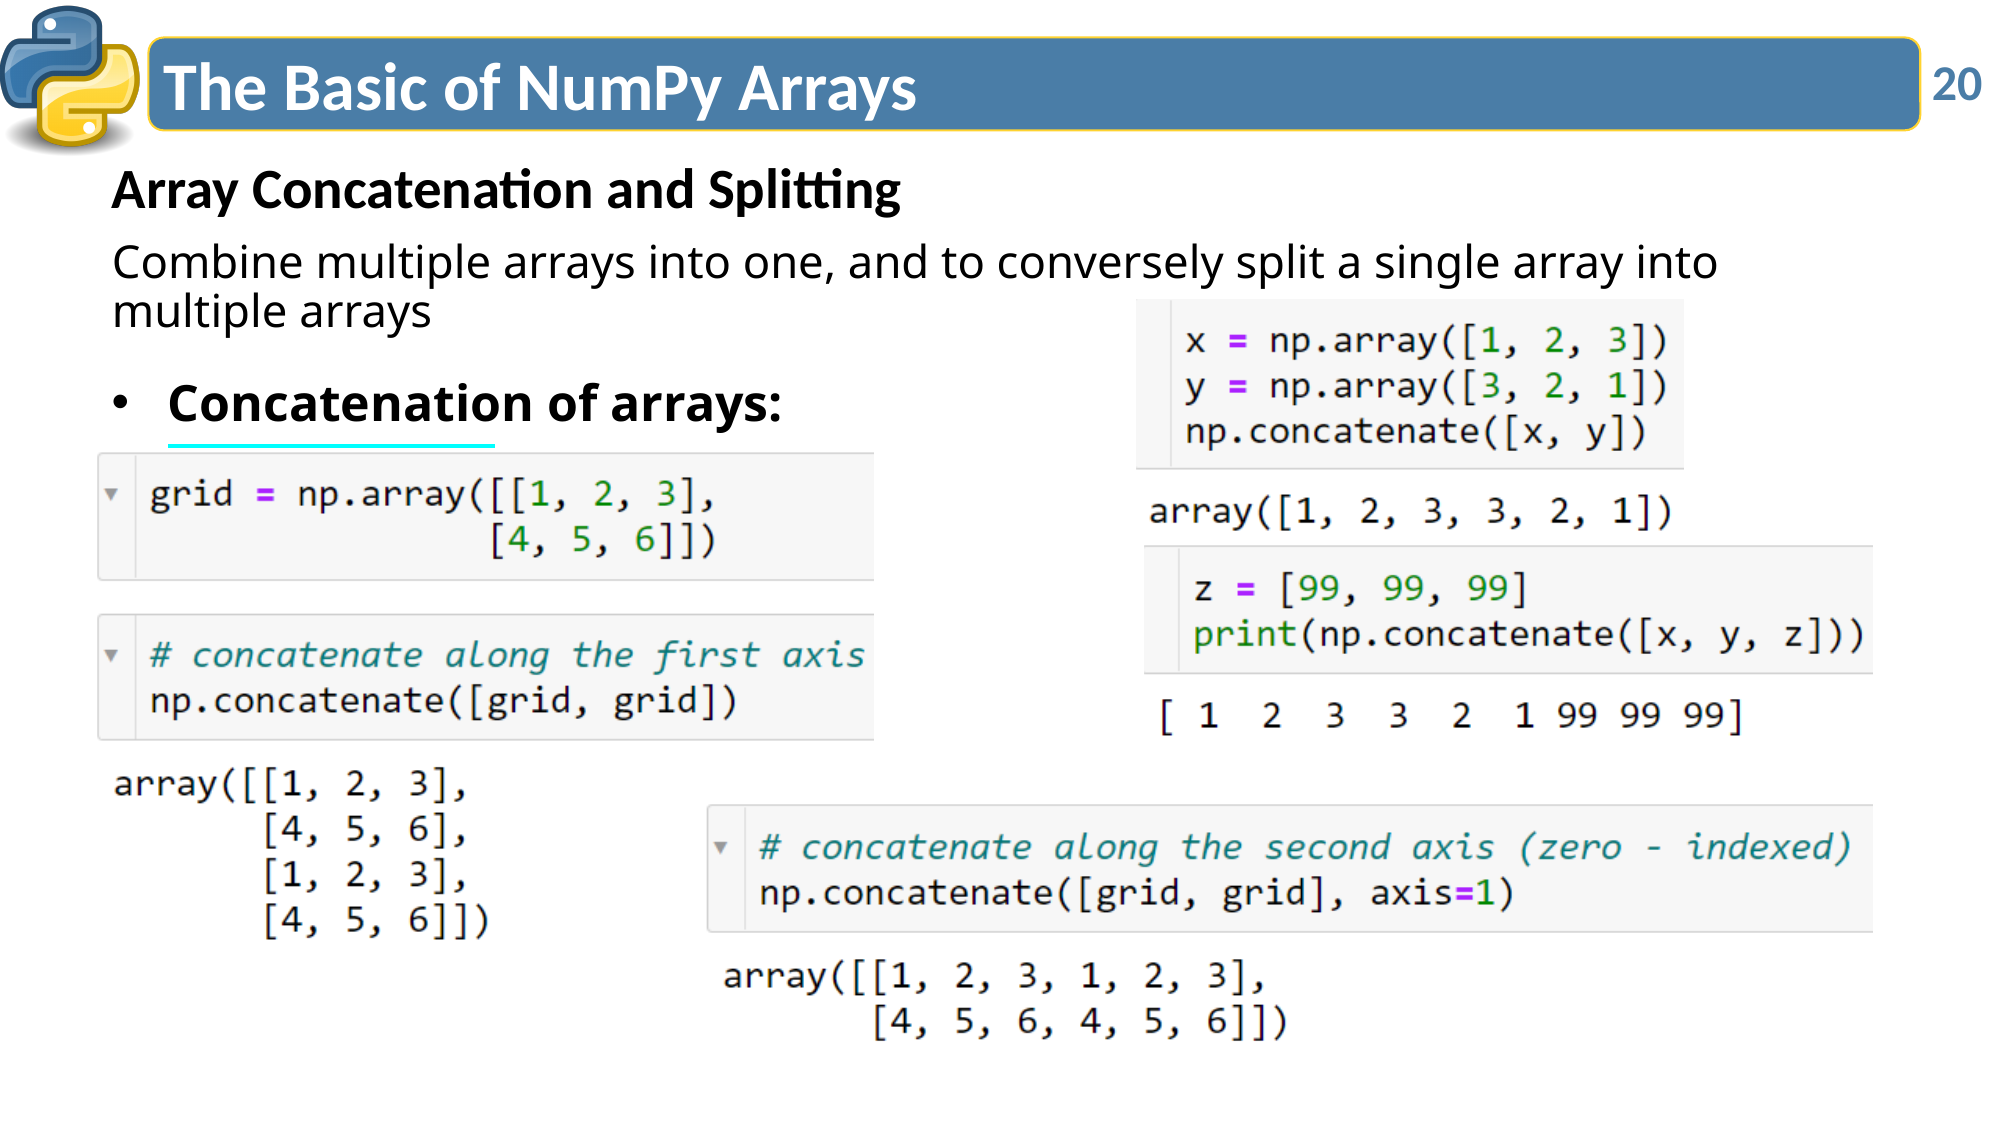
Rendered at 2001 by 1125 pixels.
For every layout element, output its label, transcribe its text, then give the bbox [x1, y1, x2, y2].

slide_number 20 [1917, 43, 2000, 131]
picture [0, 2, 149, 160]
text_box Concatenation of arrays: np.concatenate. [96, 364, 1047, 500]
picture [1136, 299, 1873, 742]
list Array Concatenation and Splitting Combine multiple arrays into one, and to conversely split a single array into multiple arrays [96, 151, 1853, 346]
picture [96, 448, 1873, 1052]
title The Basic of NumPy Arrays [148, 43, 1932, 133]
